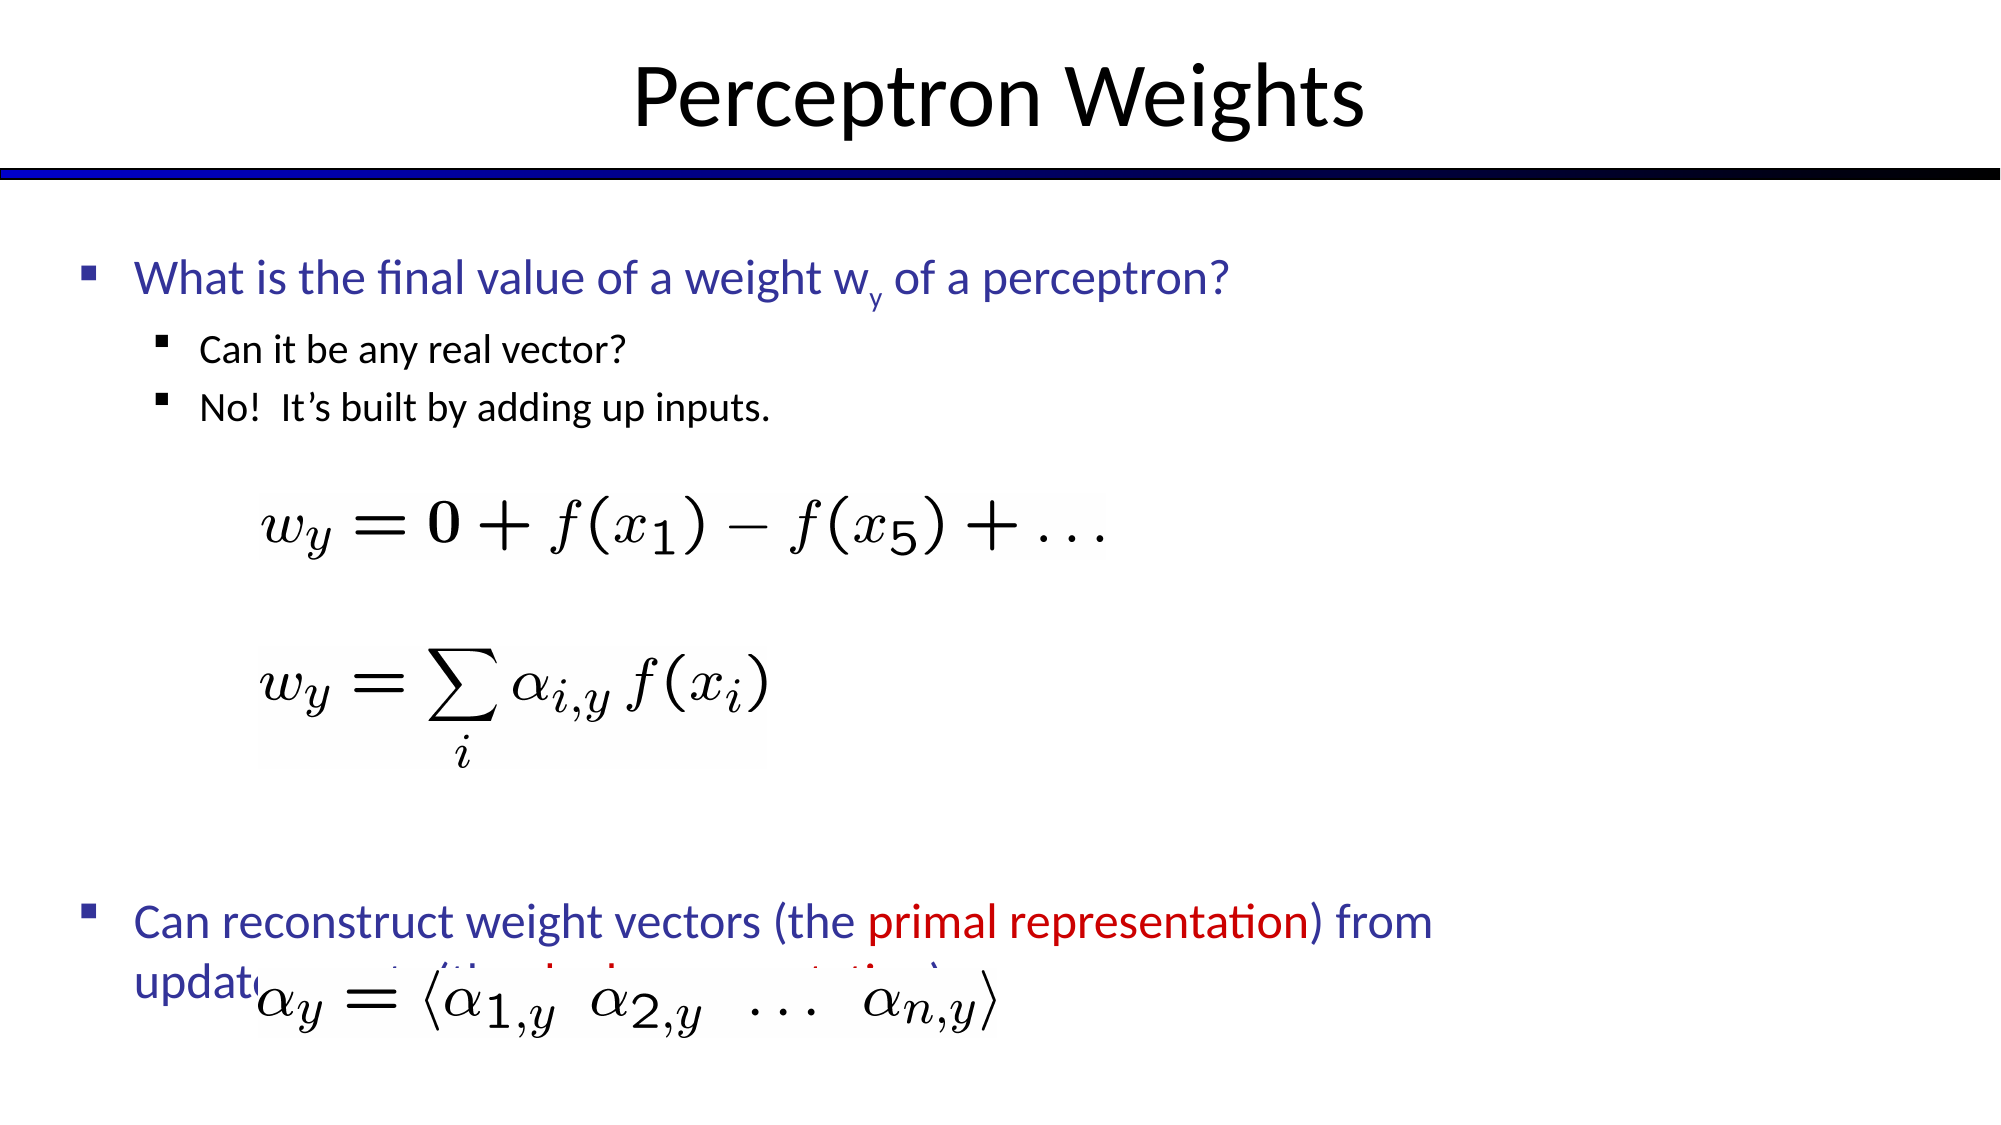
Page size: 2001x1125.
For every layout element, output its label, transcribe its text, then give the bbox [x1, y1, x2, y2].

list What is the final value of a weight wy of a perceptron? Can it be any real vector? No! It’s built by adding up inputs. Can reconstruct weight vectors (the primal representation) from update counts (the dual representation) [62, 237, 1463, 981]
picture [257, 645, 767, 769]
picture [259, 493, 1106, 560]
picture [257, 968, 997, 1038]
title Perceptron Weights [0, 0, 2000, 184]
